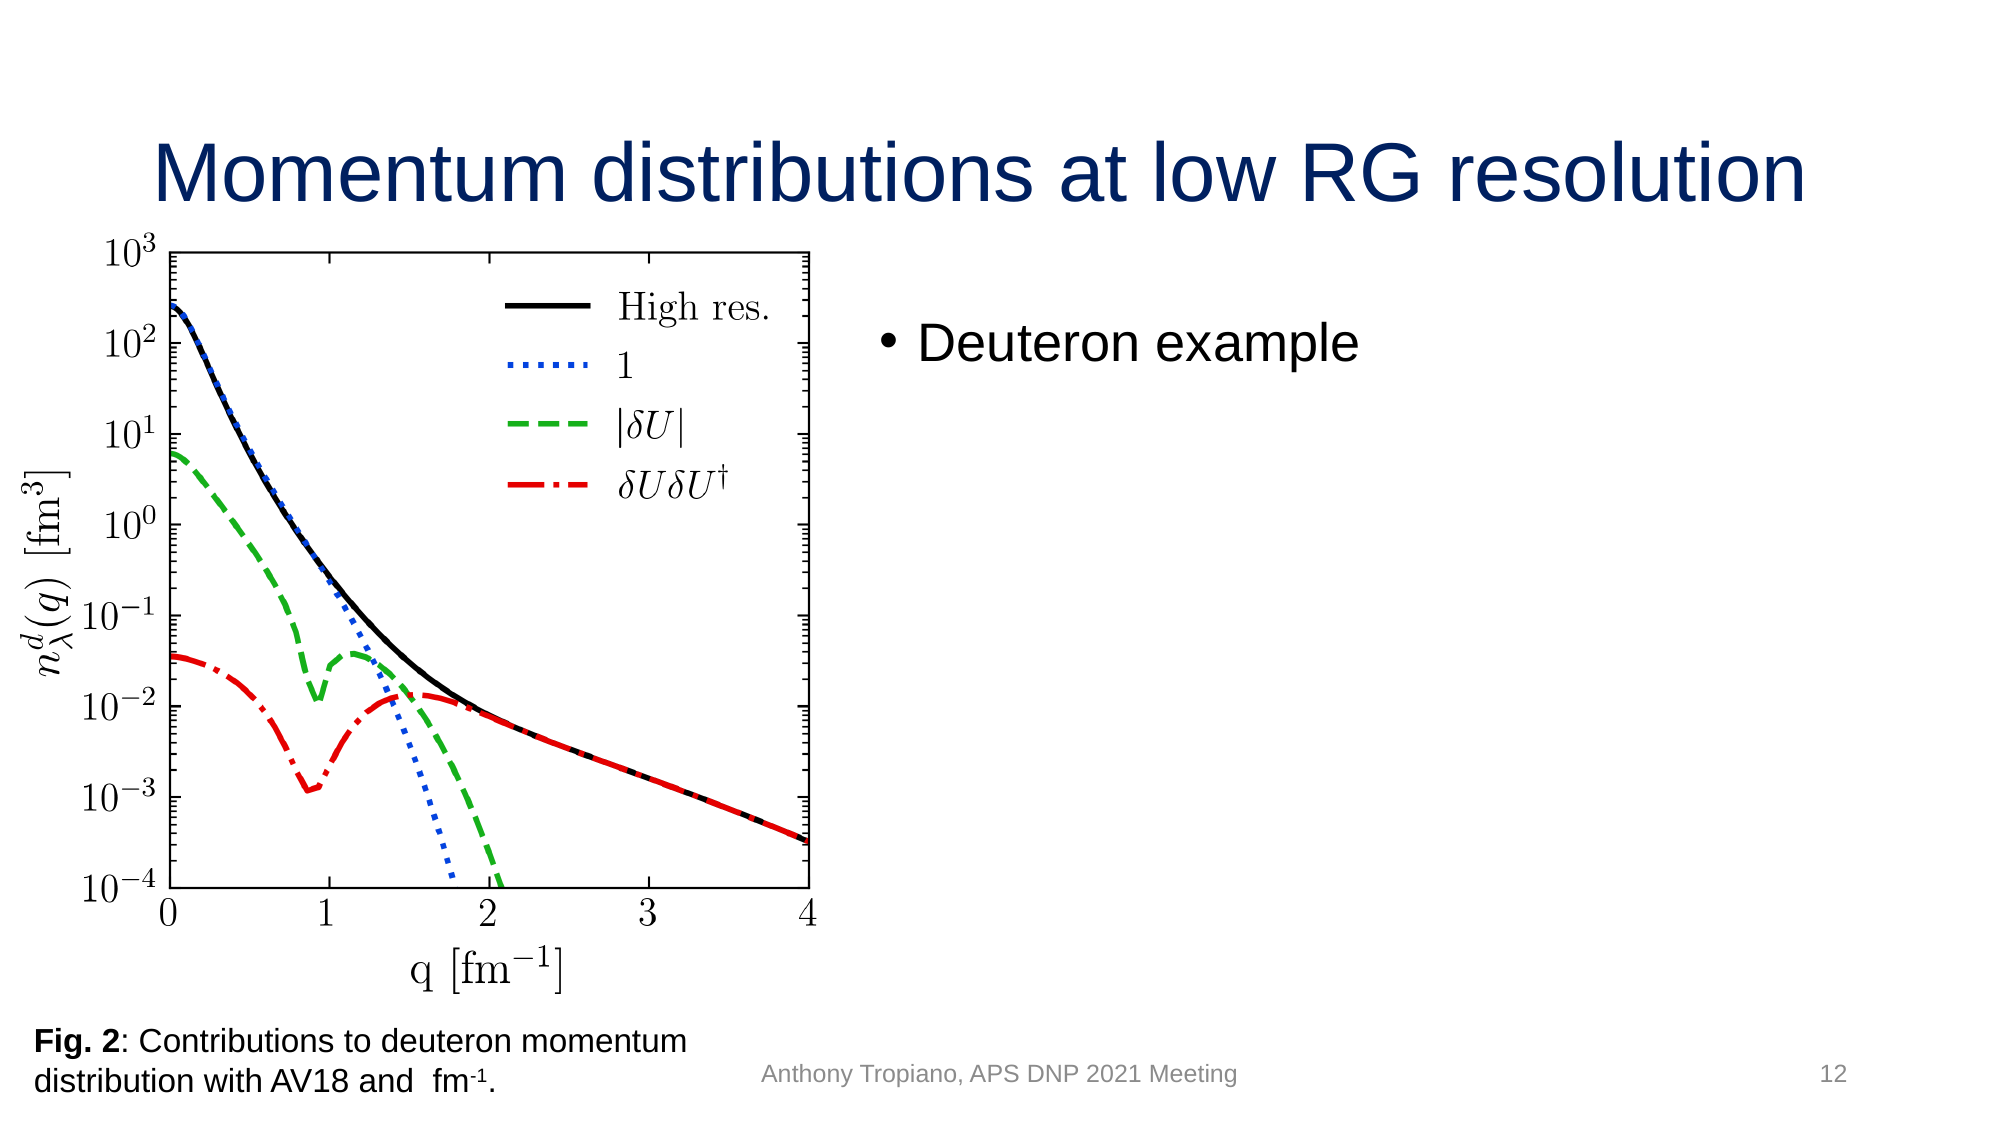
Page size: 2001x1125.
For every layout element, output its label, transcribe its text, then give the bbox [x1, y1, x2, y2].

title Momentum distributions at low RG resolution [137, 59, 1863, 278]
footer Anthony Tropiano, APS DNP 2021 Meeting [662, 1042, 1338, 1103]
slide_number 12 [1412, 1042, 1863, 1103]
picture [0, 218, 851, 1014]
